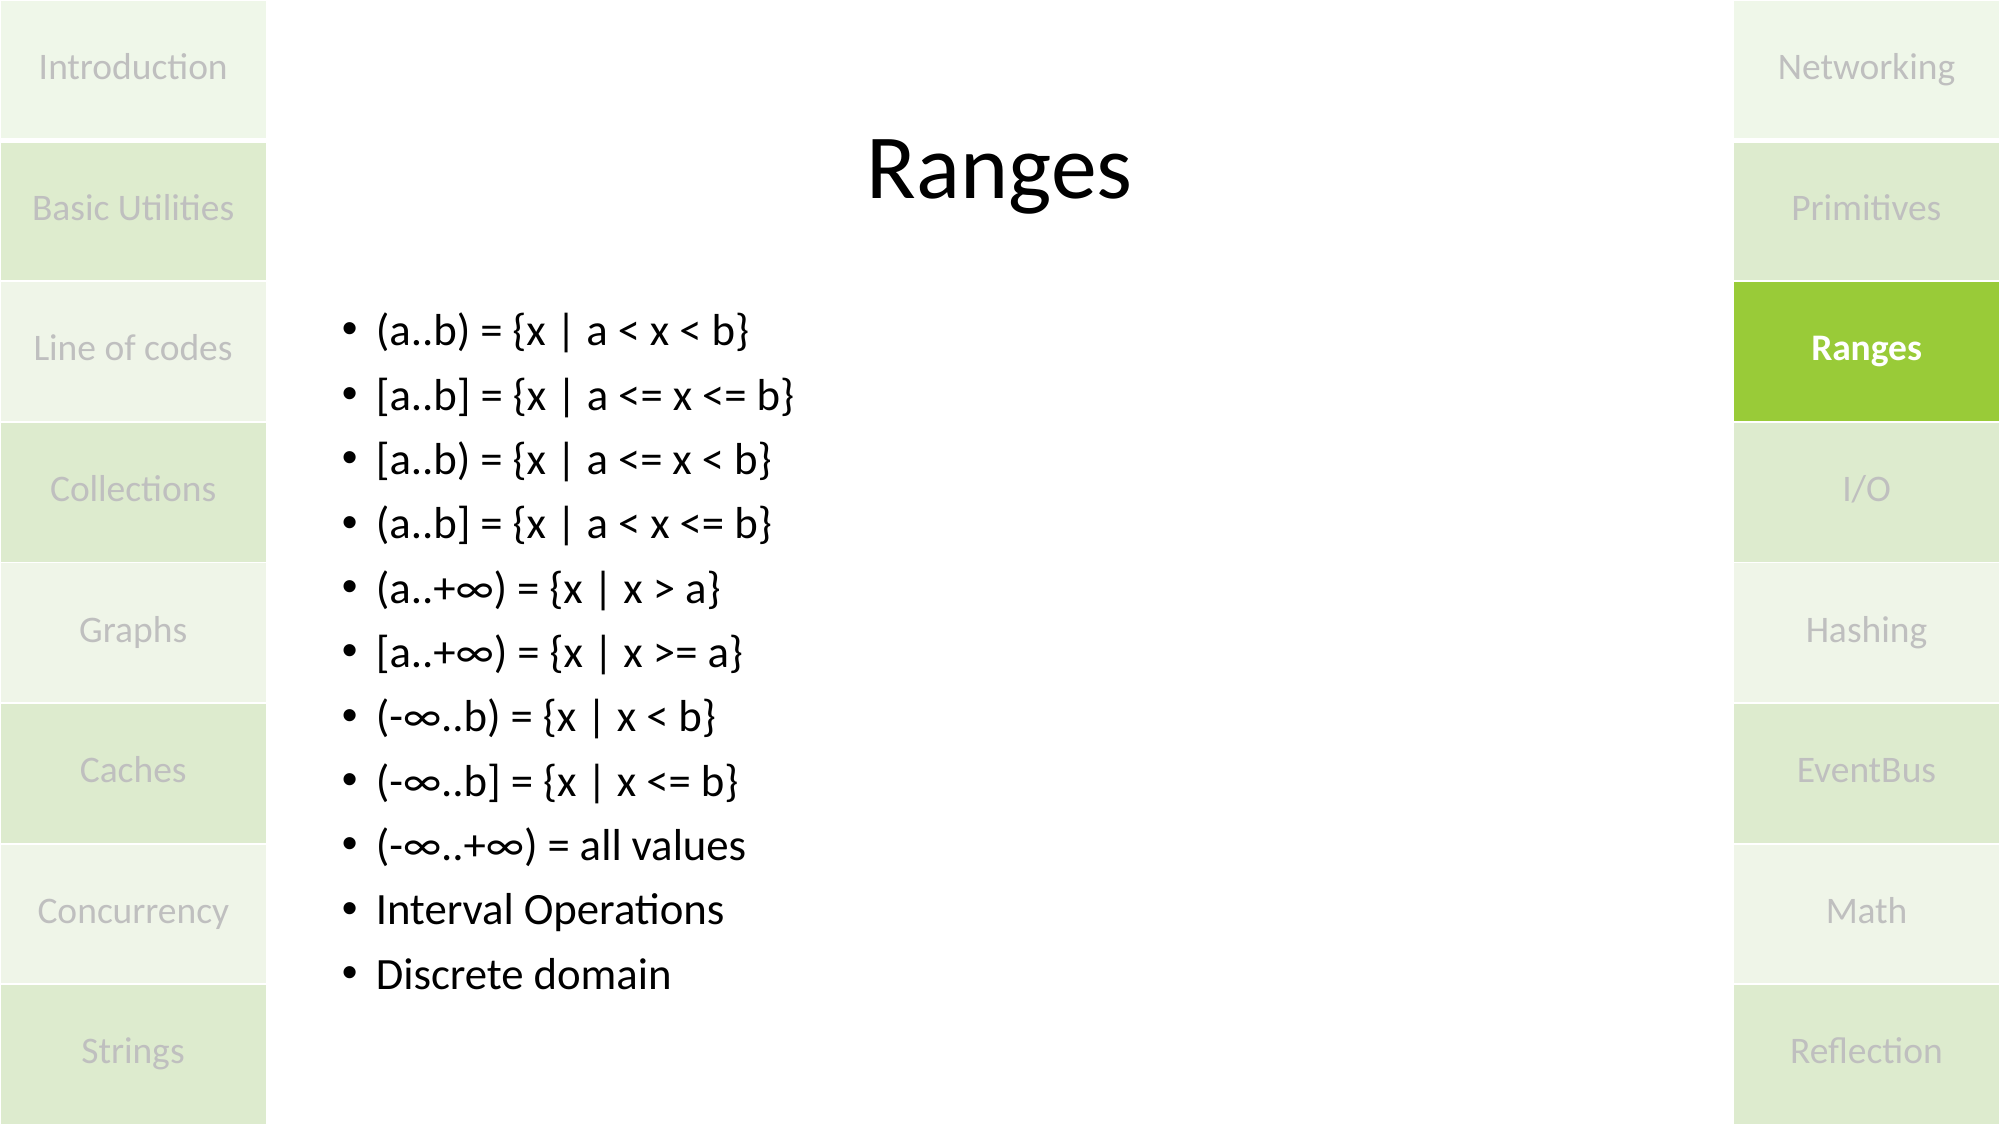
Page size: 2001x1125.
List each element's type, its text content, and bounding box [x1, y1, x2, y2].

title Ranges [266, 59, 1734, 278]
table_cell EventBus [1734, 704, 1999, 843]
table_header Networking [1734, 1, 1999, 138]
table_cell Concurrency [1, 845, 266, 983]
table_header Introduction [1, 1, 266, 138]
list (a..b) = {x | a < x < b} [a..b] = {x | a <= x <= b} [a..b) = {x | a <= x < b} (a..b] = {x | a < x <= b} (a..+∞) = {x | x > a} [a..+∞) = {x | x >= a} (-∞..b) = {x | x < b} (-∞..b] = {x | x <= b} (-∞..+∞) = all values Interval Operations Discrete domain [326, 299, 1734, 1014]
table_cell Primitives [1734, 143, 1999, 280]
table_cell Basic Utilities [1, 143, 266, 280]
table_cell Ranges [1734, 282, 1999, 421]
table_cell Math [1734, 845, 1999, 983]
table_cell Reflection [1734, 985, 1999, 1124]
table_cell Strings [1, 985, 266, 1124]
table_cell Hashing [1734, 563, 1999, 702]
table_cell Collections [1, 423, 266, 562]
table_cell Line of codes [1, 282, 266, 421]
table_cell Caches [1, 704, 266, 843]
table_cell Graphs [1, 563, 266, 702]
table_cell I/O [1734, 423, 1999, 562]
